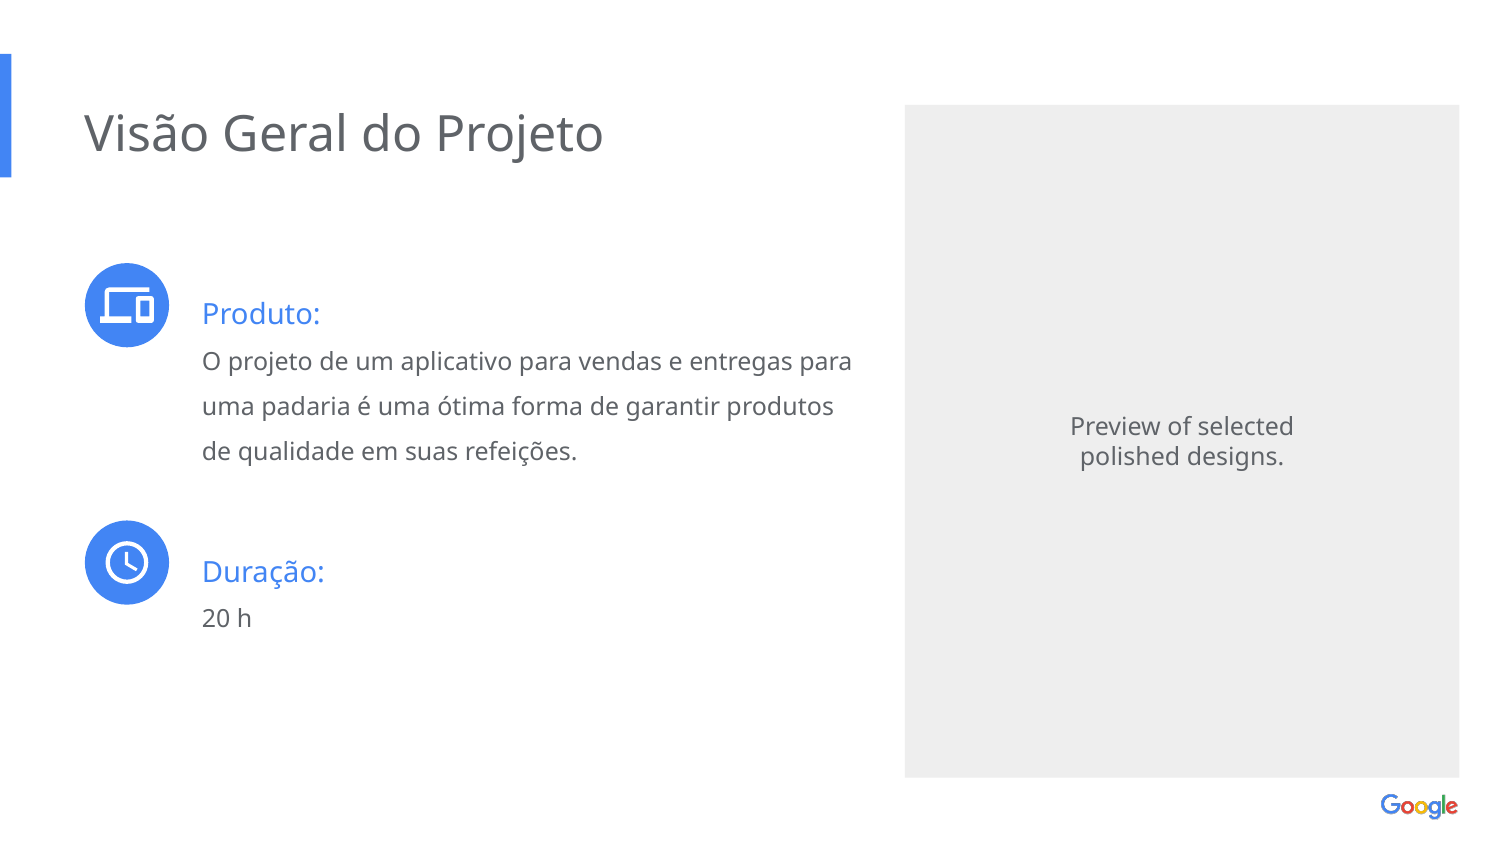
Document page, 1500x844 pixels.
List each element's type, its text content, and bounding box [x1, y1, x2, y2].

text_box [904, 104, 1460, 778]
text_box [84, 520, 170, 605]
text_box [135, 296, 154, 323]
text_box Visão Geral do Projeto [84, 85, 1095, 176]
text_box [84, 263, 170, 348]
text_box [105, 541, 149, 584]
text_box [100, 287, 150, 323]
text_box Preview of selected polished designs. [1033, 395, 1331, 486]
picture [1381, 794, 1458, 820]
text_box Duração: 20 h [201, 520, 768, 648]
text_box Produto: O projeto de um aplicativo para vendas e entregas para uma padaria é uma ótima forma de garantir produtos de qualidade em suas refeições. [201, 263, 873, 481]
